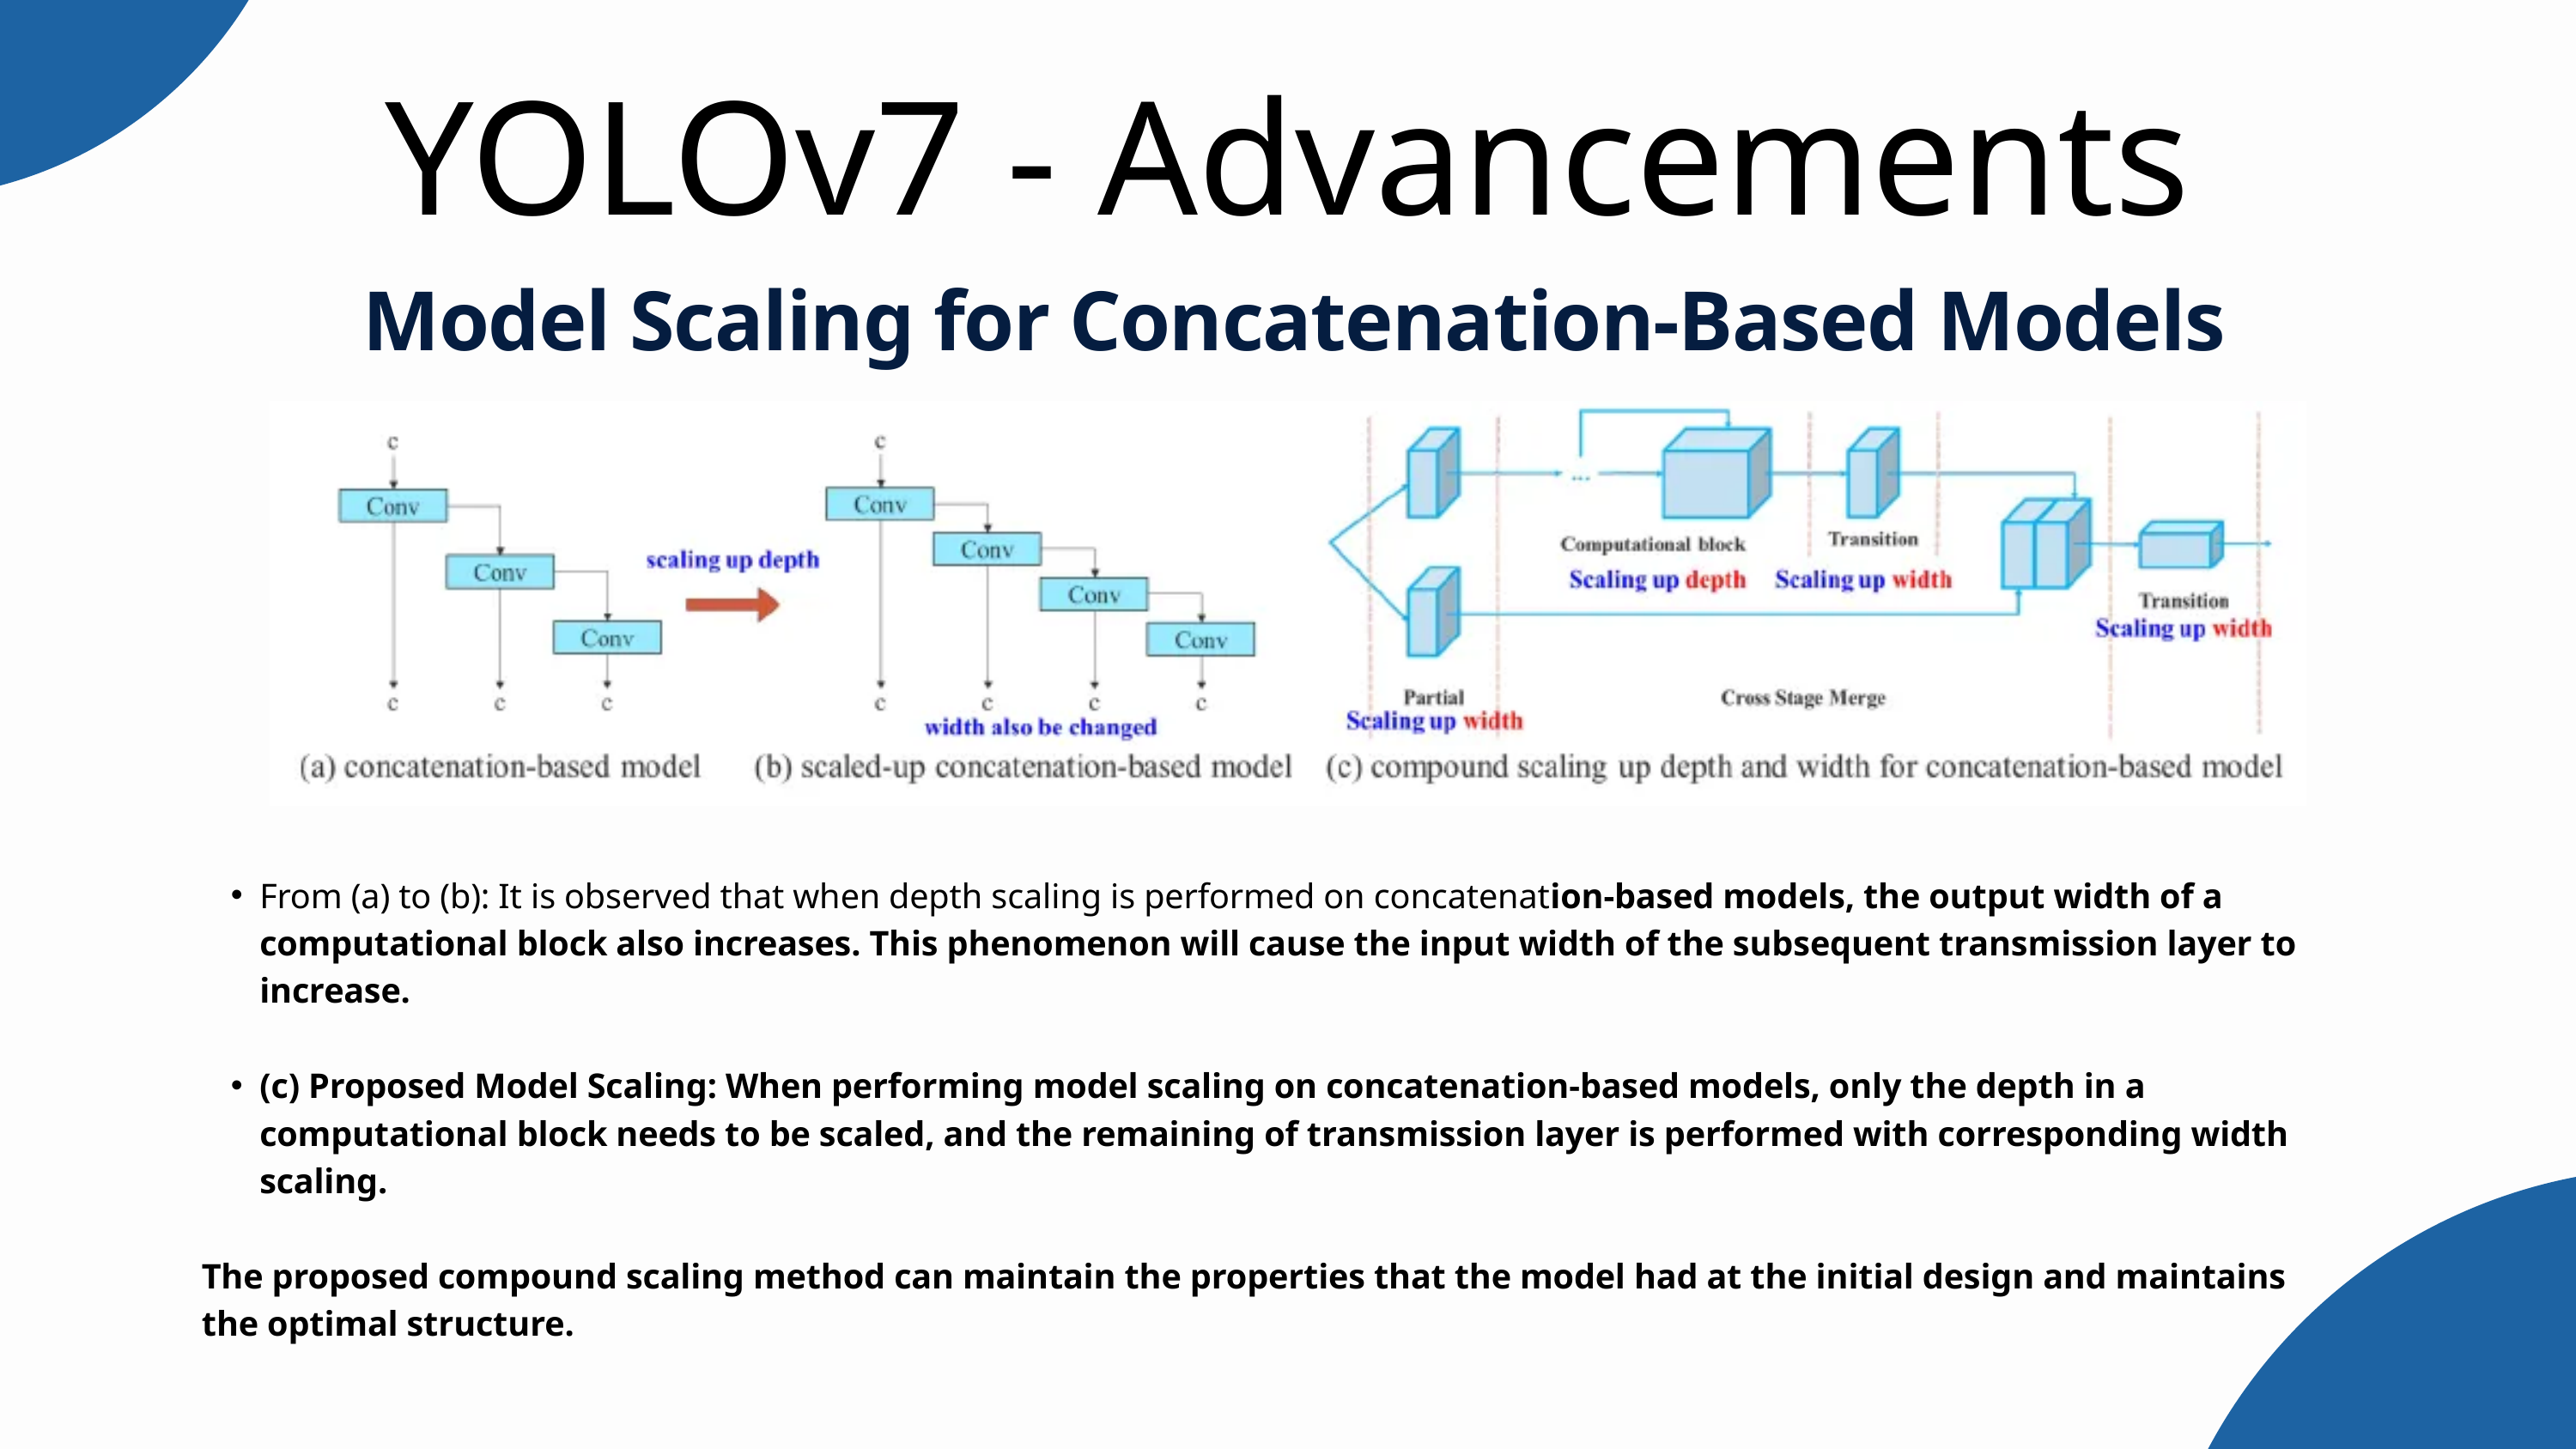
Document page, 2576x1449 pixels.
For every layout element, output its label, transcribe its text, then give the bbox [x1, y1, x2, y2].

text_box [0, 0, 311, 200]
text_box Model Scaling for Concatenation-Based Models [309, 252, 2279, 482]
text_box YOLOv7 - Advancements [297, 26, 2279, 247]
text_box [2146, 1167, 2576, 1449]
text_box [269, 401, 2306, 806]
text_box From (a) to (b): It is observed that when depth scaling is performed on concatenation-based models, the output width of a computational block also increases. This phenomenon will cause the input width of the subsequent transmission layer to increase. (c) Proposed Model Scaling: When performing model scaling on concatenation-based models, only the depth in a computational block needs to be scaled, and the remaining of transmission layer is performed with corresponding width scaling. The proposed compound scaling method can maintain the properties that the model had at the initial design and maintains the optimal structure. [202, 867, 2330, 1391]
